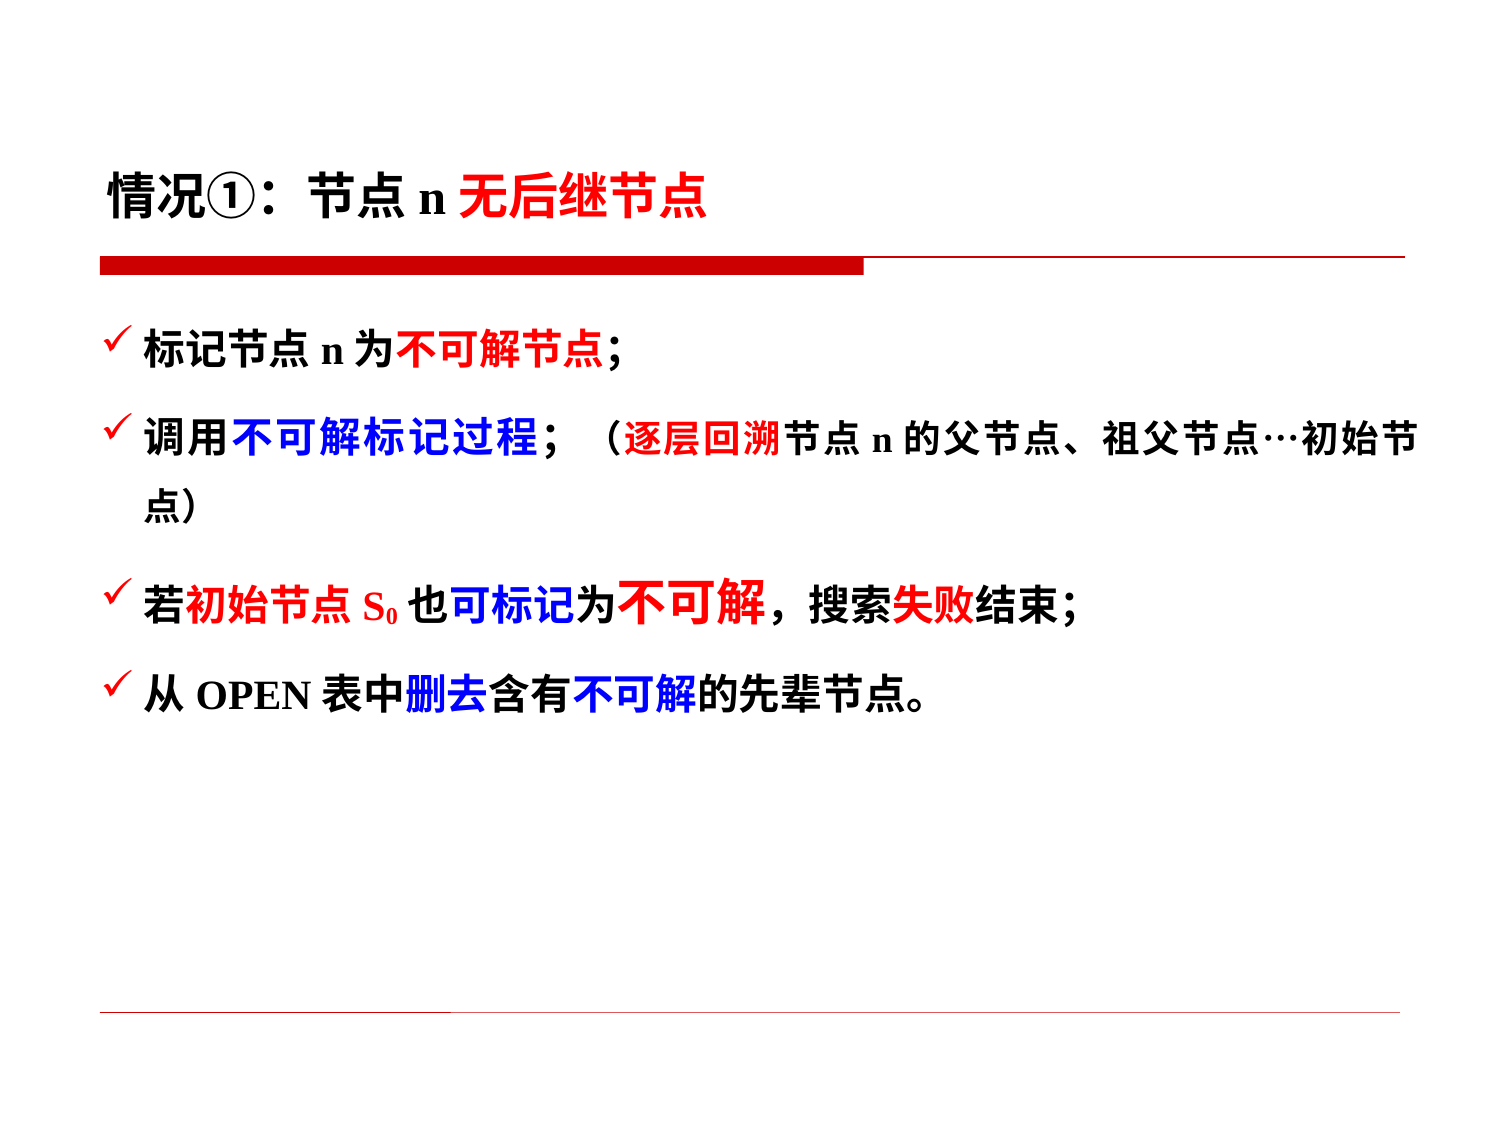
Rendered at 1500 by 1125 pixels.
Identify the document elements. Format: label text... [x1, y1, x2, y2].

text_box 标记节点n为不可解节点； 调用不可解标记过程；（逐层回溯节点n的父节点、祖父节点…初始节点） 若初始节点S0也可标记为不可解，搜索失败结束； 从OPEN表中删去含有不可解的先辈节点。 [100, 290, 1419, 726]
text_box 情况①：节点n无后继节点 [106, 164, 713, 225]
